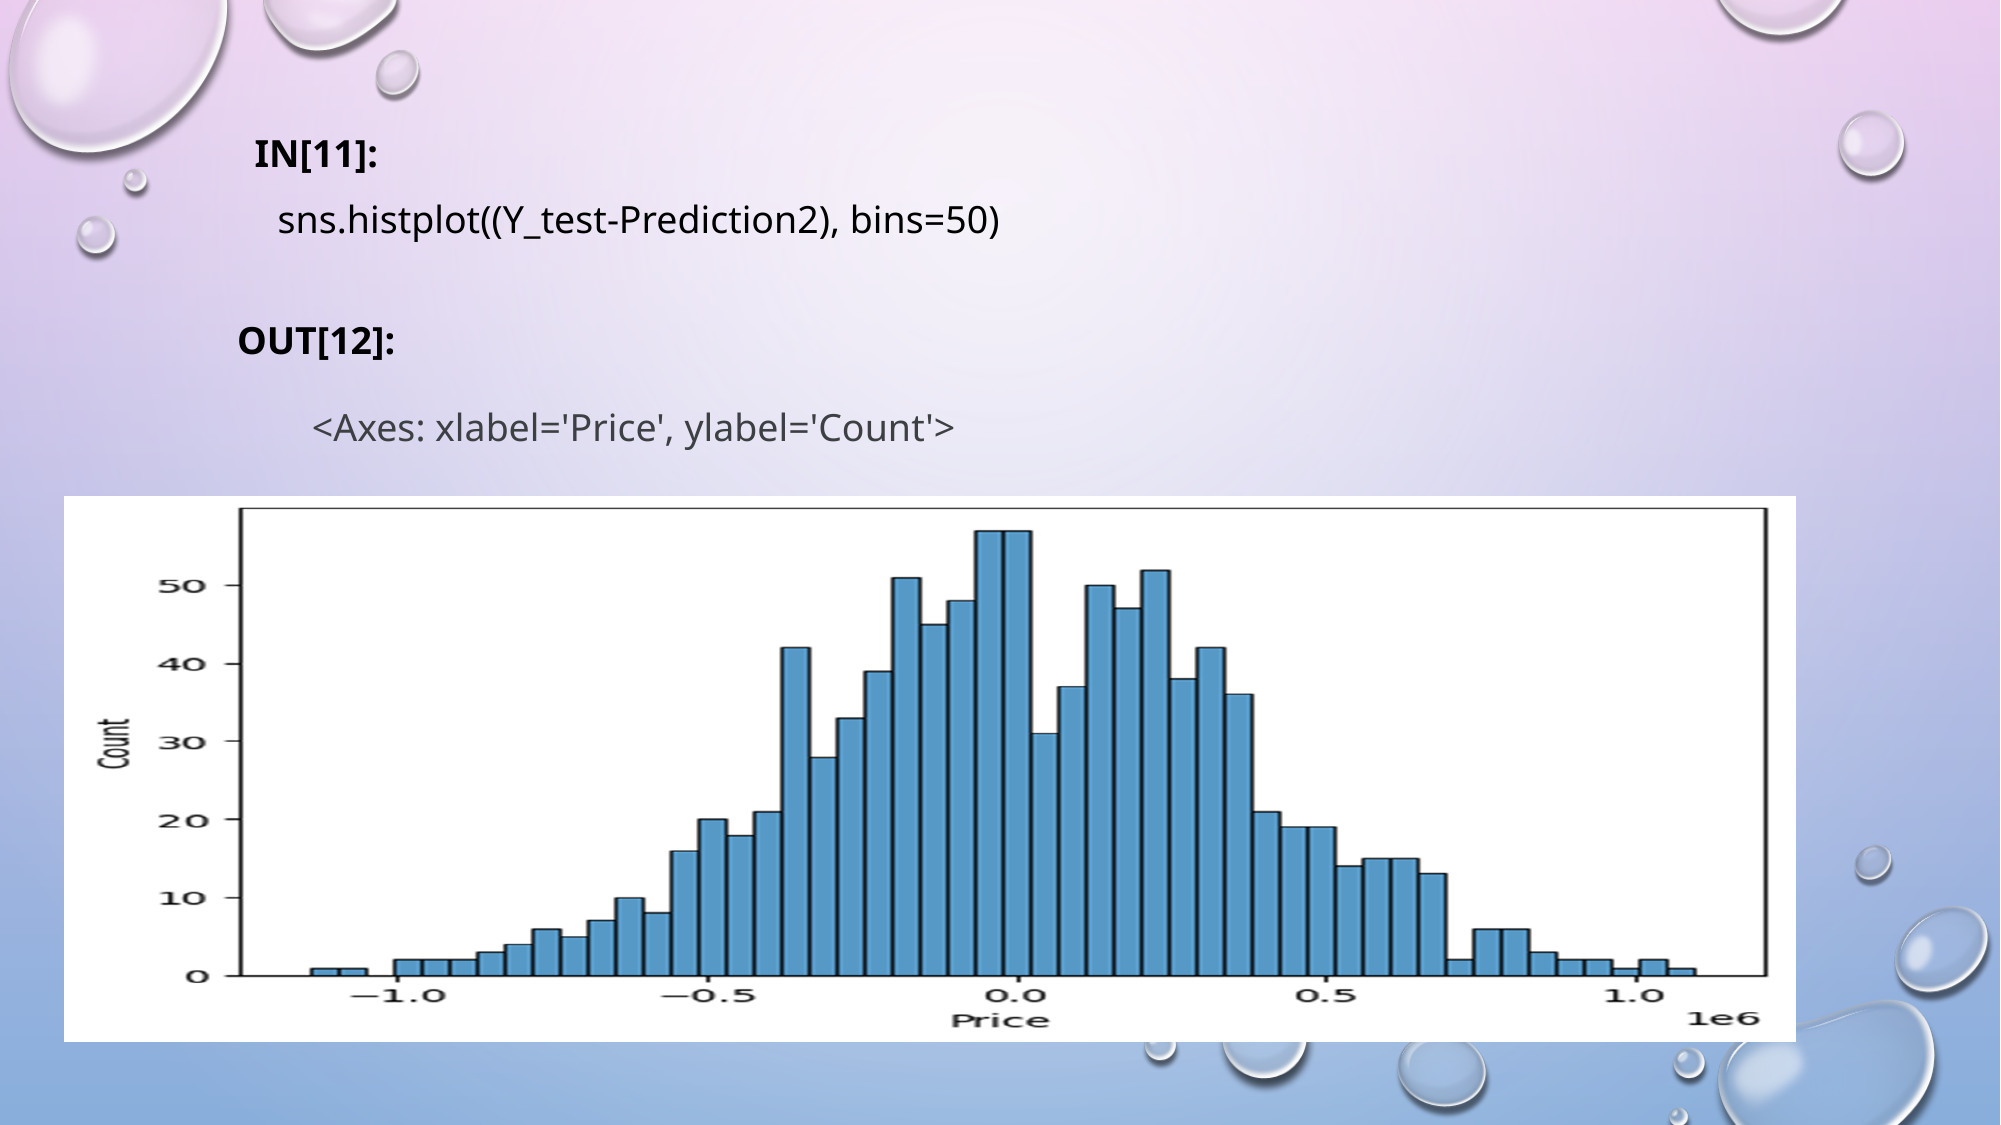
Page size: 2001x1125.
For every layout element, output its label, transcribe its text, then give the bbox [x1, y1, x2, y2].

text_box OUT[12]: [222, 309, 411, 370]
text_box <Axes: xlabel='Price', ylabel='Count'> [297, 396, 981, 457]
text_box sns.histplot((Y_test-Prediction2), bins=50) [262, 188, 1015, 249]
text_box IN[11]: [239, 122, 394, 183]
picture [0, 0, 2000, 1125]
